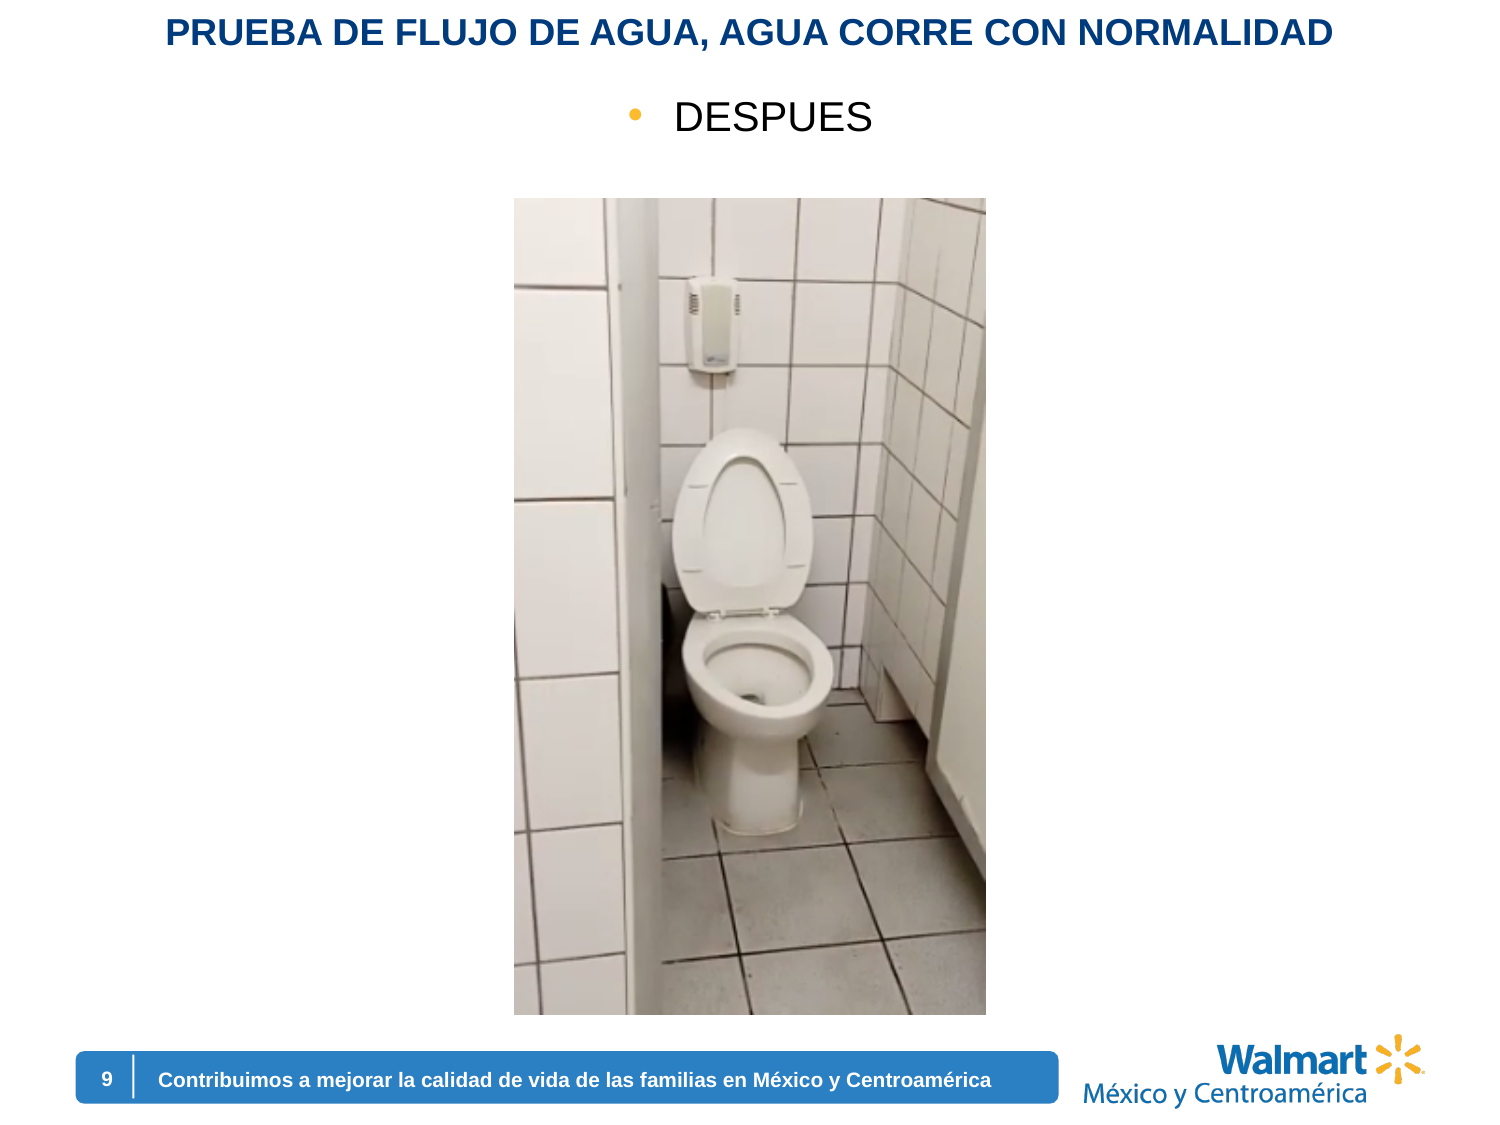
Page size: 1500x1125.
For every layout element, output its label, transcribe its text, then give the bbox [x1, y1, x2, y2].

footer Contribuimos a mejorar la calidad de vida de las familias en México y Centroamérica [142, 1058, 1024, 1093]
text_box DESPUES [443, 82, 1057, 208]
picture [513, 198, 986, 1016]
picture [1084, 1034, 1425, 1109]
title PRUEBA DE FLUJO DE AGUA, AGUA CORRE CON NORMALIDAD [74, 0, 1426, 61]
